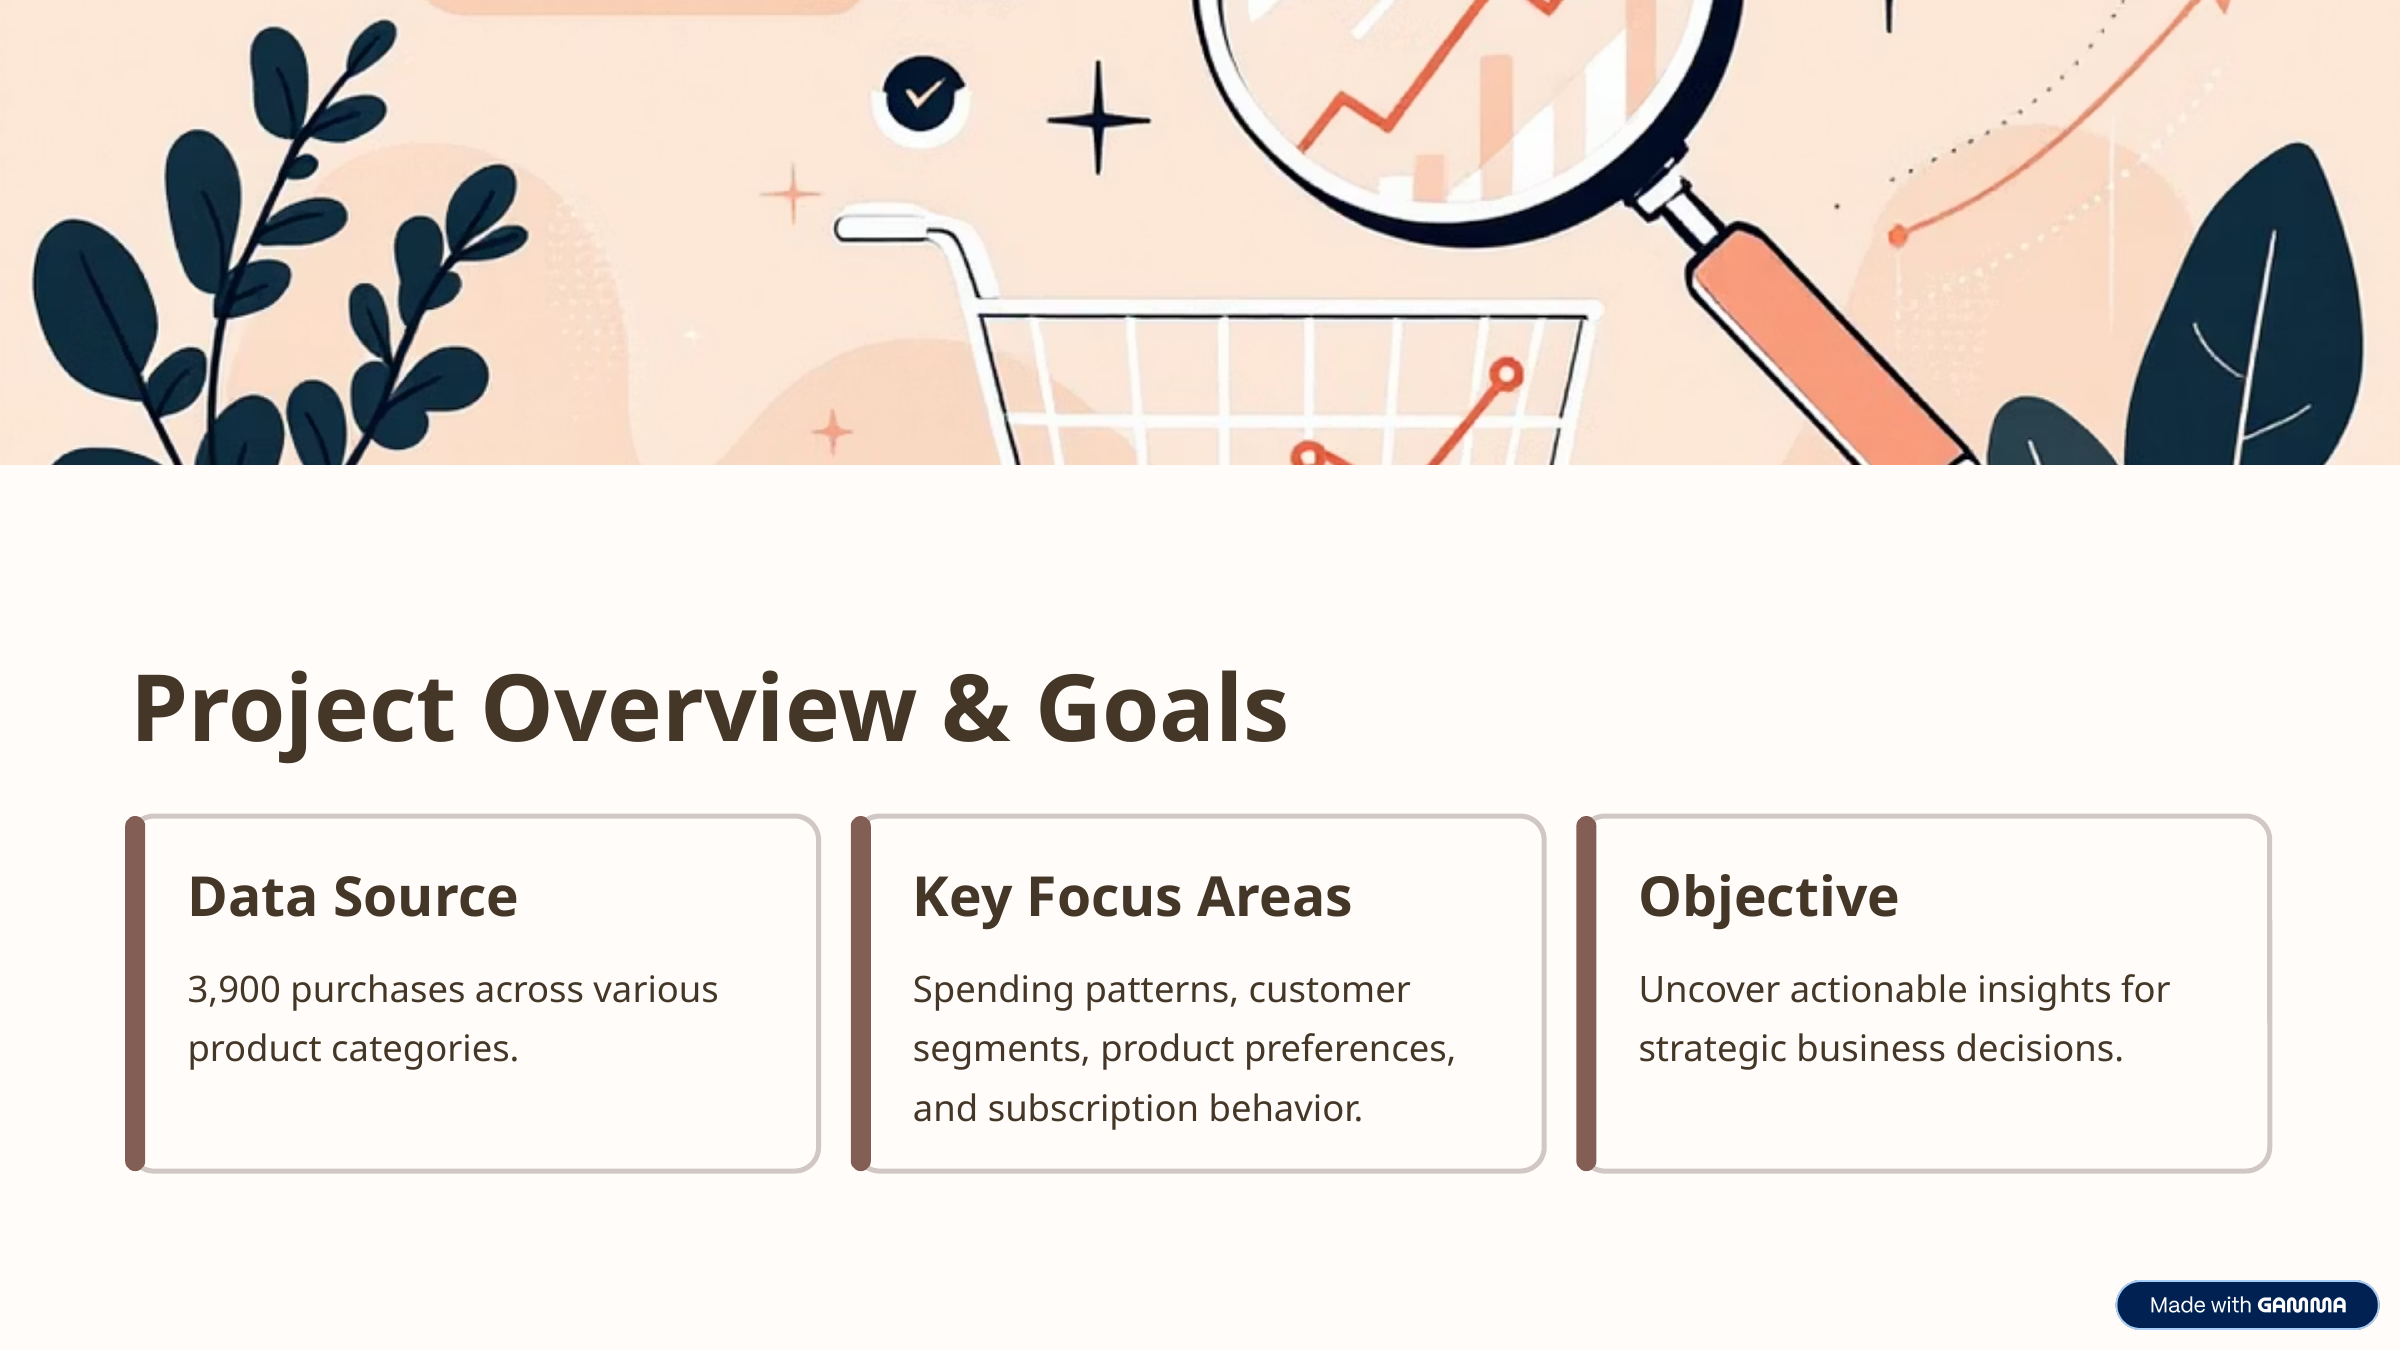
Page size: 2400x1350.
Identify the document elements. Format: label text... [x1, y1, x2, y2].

text_box [142, 816, 819, 1172]
text_box Key Focus Areas [912, 858, 1472, 928]
text_box [1576, 816, 1597, 1172]
text_box Data Source [187, 858, 746, 928]
text_box Objective [1638, 858, 2197, 928]
text_box 3,900 purchases across various product categories. [187, 950, 777, 1070]
text_box [125, 816, 146, 1172]
text_box Project Overview & Goals [130, 643, 1131, 761]
text_box [850, 816, 871, 1172]
text_box Uncover actionable insights for strategic business decisions. [1638, 950, 2228, 1070]
picture [2106, 1271, 2389, 1339]
text_box [868, 816, 1545, 1172]
picture [0, 0, 2400, 466]
text_box Spending patterns, customer segments, product preferences, and subscription behavior. [912, 950, 1502, 1129]
text_box [1593, 816, 2270, 1172]
